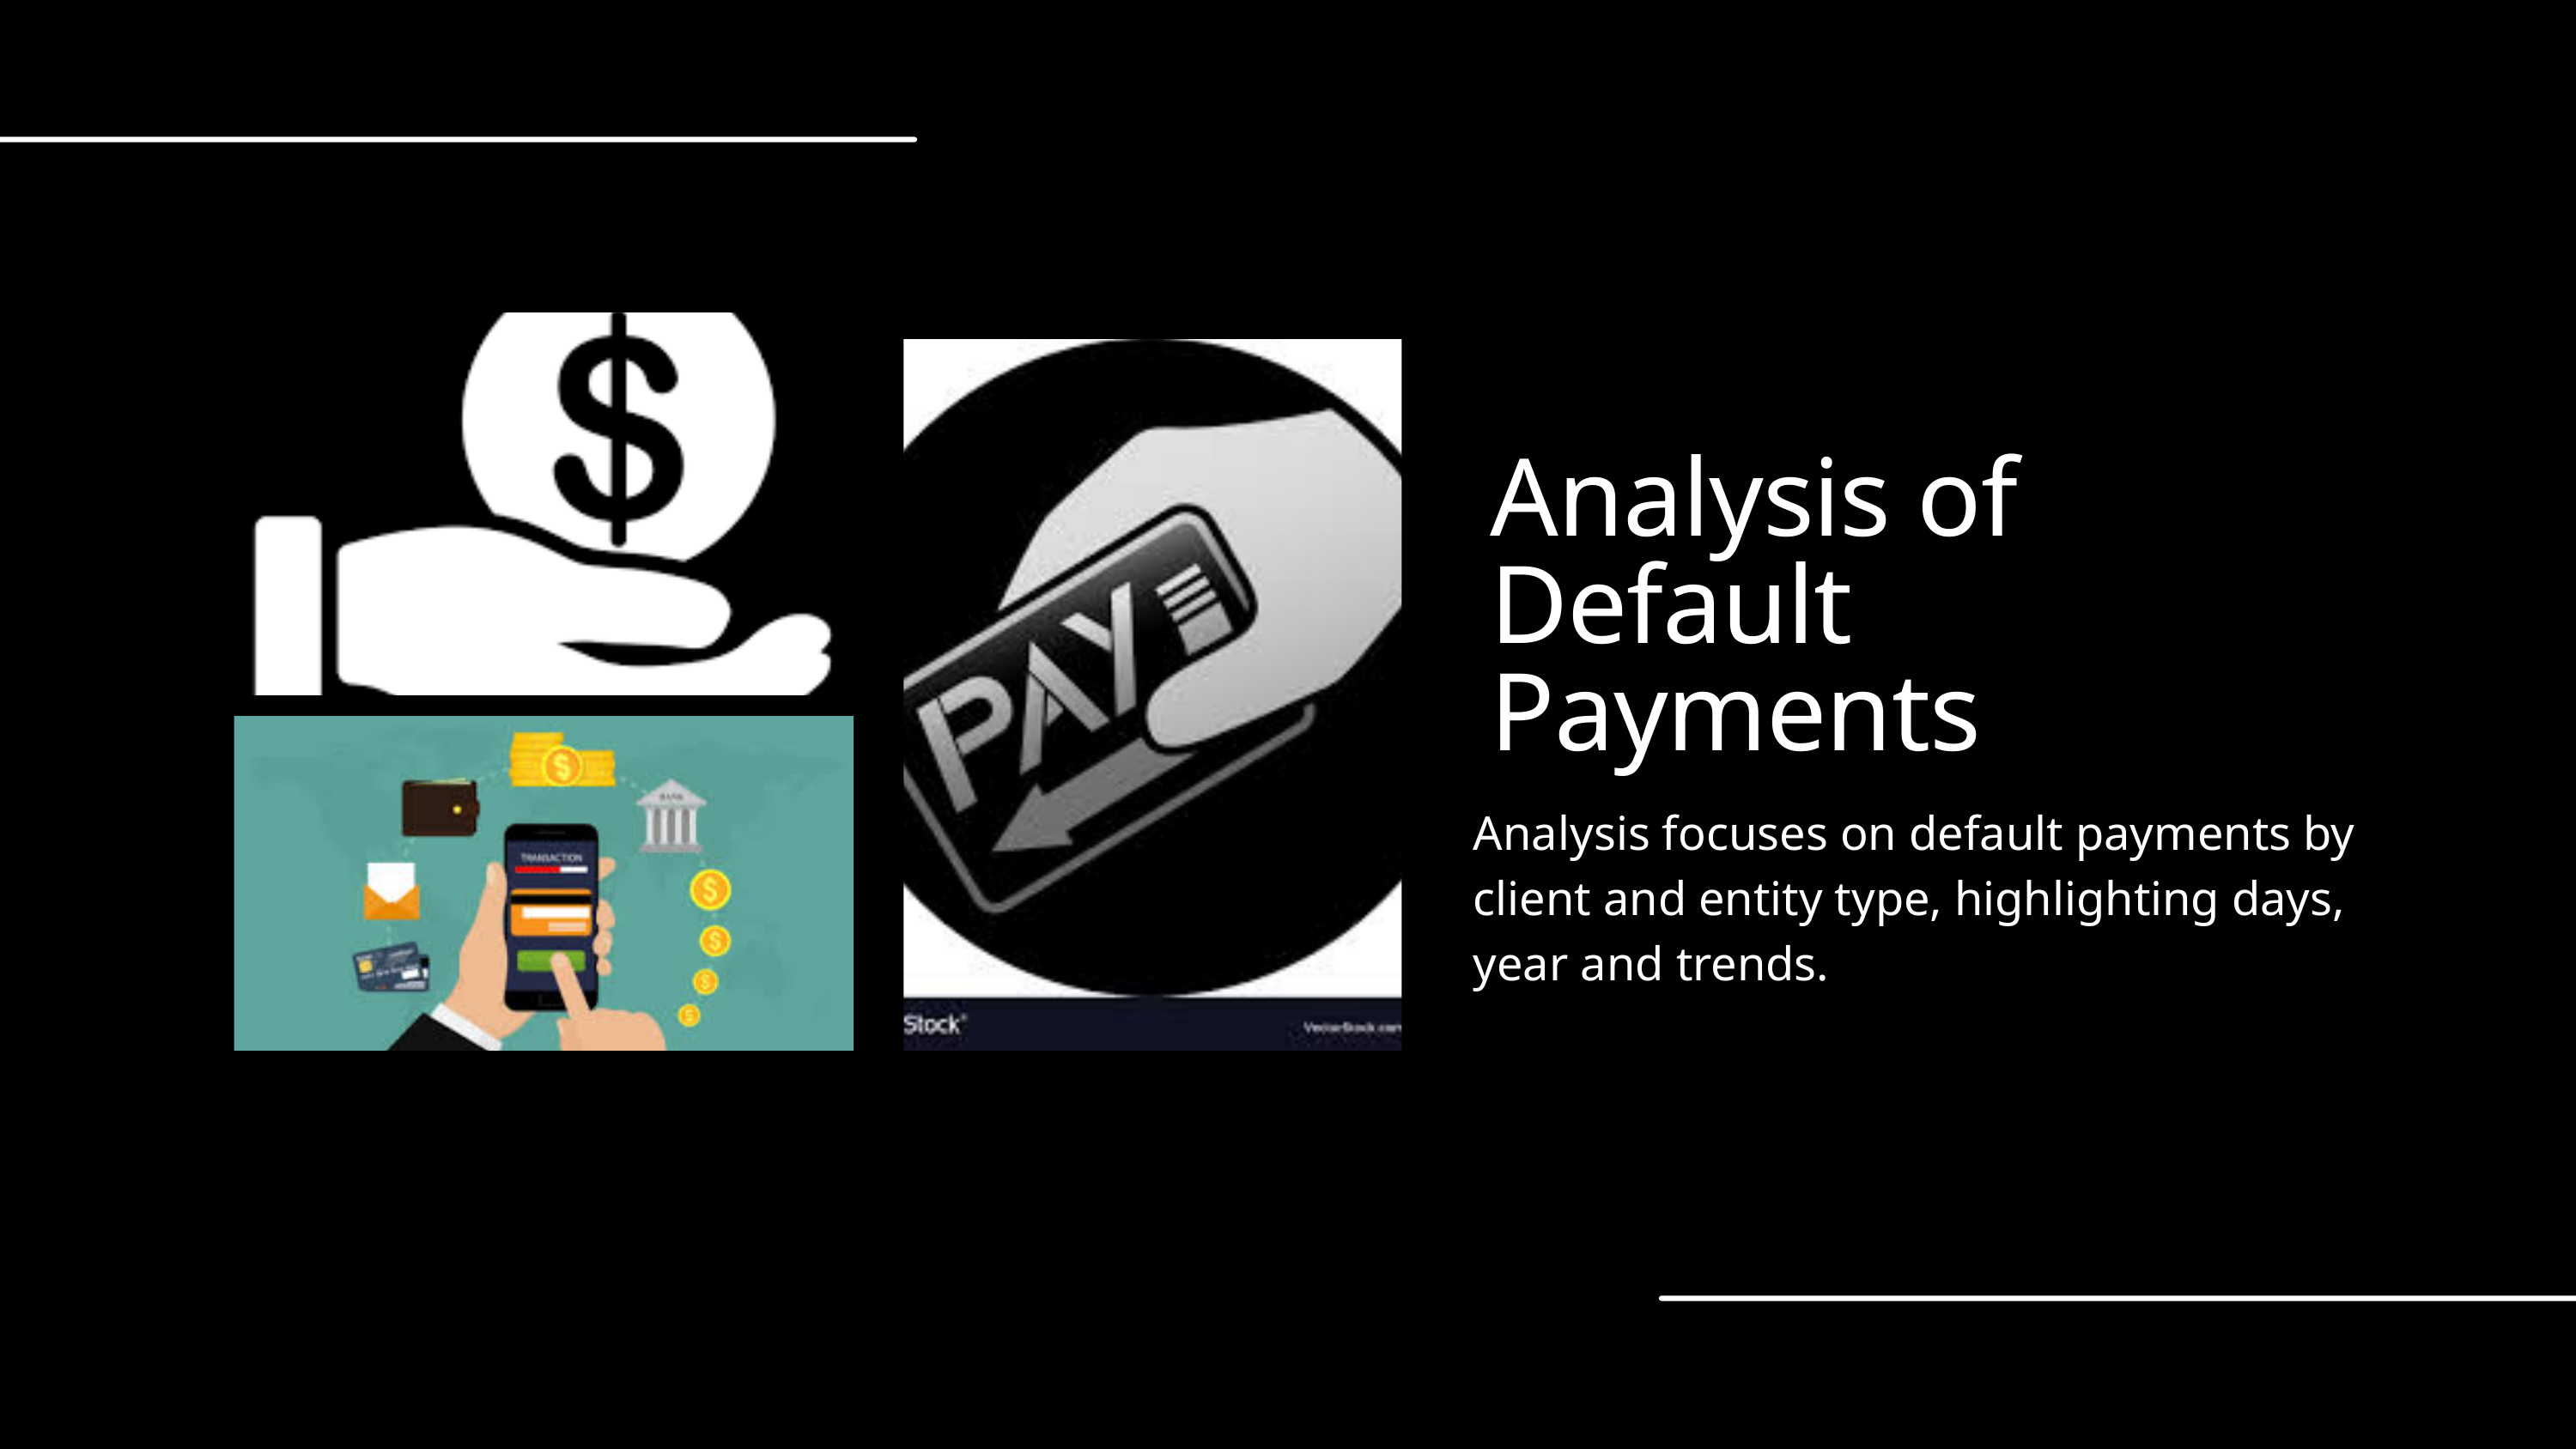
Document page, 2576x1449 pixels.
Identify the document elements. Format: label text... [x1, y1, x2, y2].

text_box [234, 716, 854, 1051]
text_box Analysis focuses on default payments by client and entity type, highlighting days, year and trends. [1473, 794, 2432, 1056]
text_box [234, 312, 854, 695]
text_box Analysis of Default Payments [1490, 450, 2362, 773]
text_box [903, 339, 1402, 1051]
